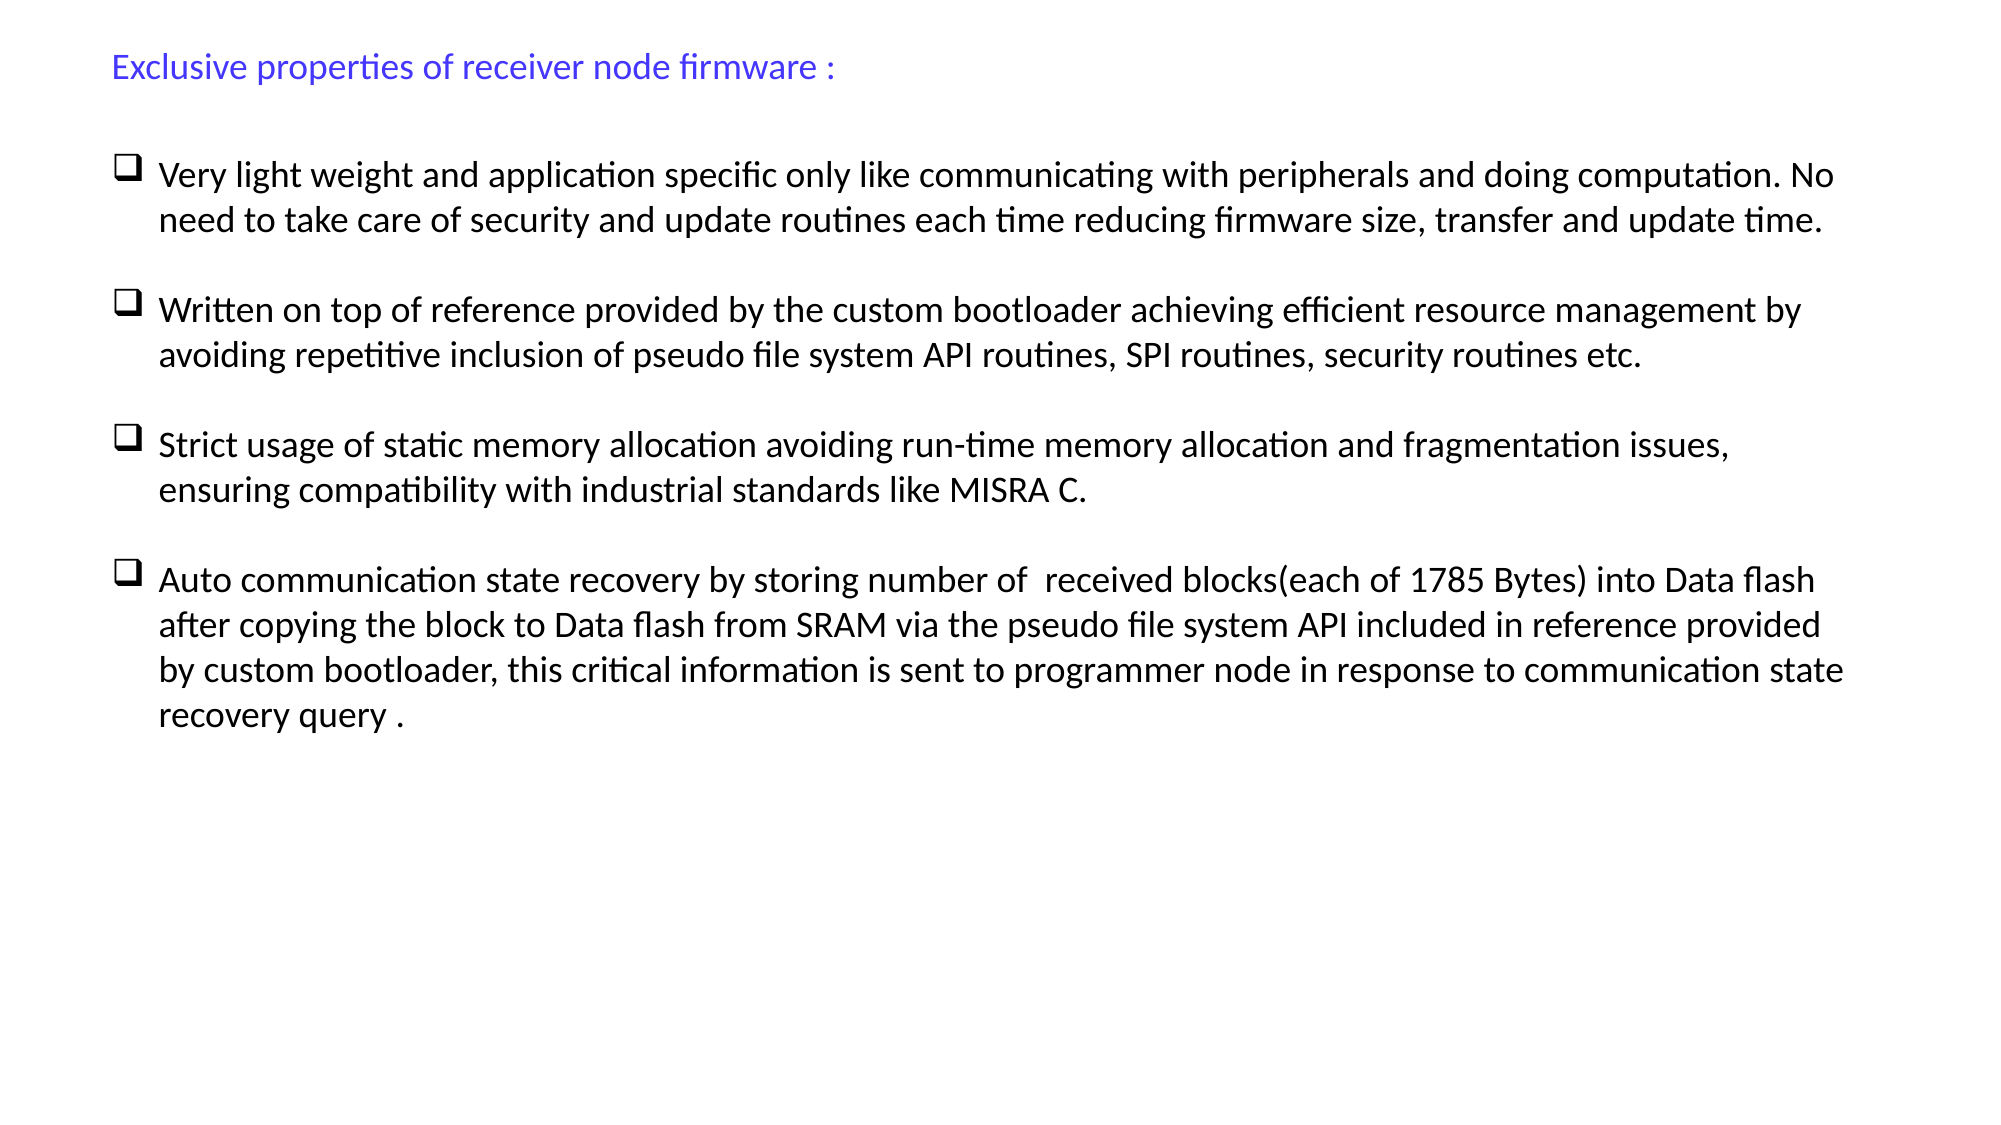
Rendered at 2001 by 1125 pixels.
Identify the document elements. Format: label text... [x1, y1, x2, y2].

text_box Very light weight and application specific only like communicating with peripherals and doing computation. No need to take care of security and update routines each time reducing firmware size, transfer and update time. Written on top of reference provided by the custom bootloader achieving efficient resource management by avoiding repetitive inclusion of pseudo file system API routines, SPI routines, security routines etc. Strict usage of static memory allocation avoiding run-time memory allocation and fragmentation issues, ensuring compatibility with industrial standards like MISRA C. Auto communication state recovery by storing number of received blocks(each of 1785 Bytes) into Data flash after copying the block to Data flash from SRAM via the pseudo file system API included in reference provided by custom bootloader, this critical information is sent to programmer node in response to communication state recovery query . [96, 142, 1863, 1103]
text_box Exclusive properties of receiver node firmware : [96, 34, 1094, 95]
